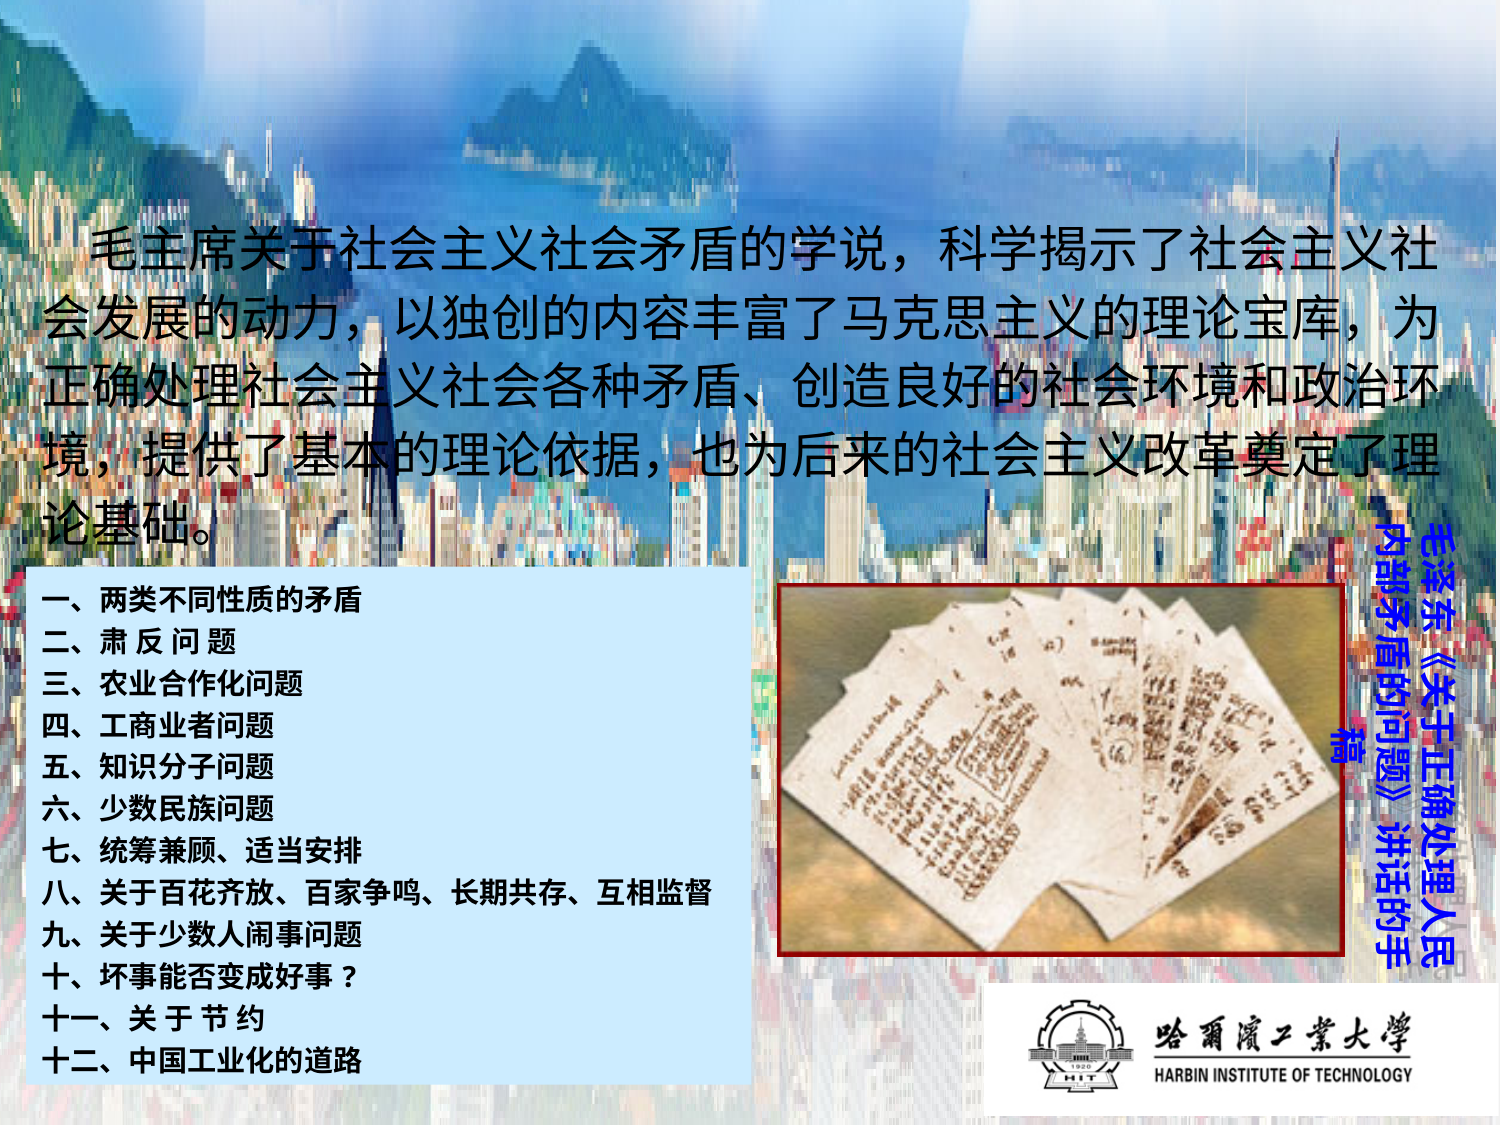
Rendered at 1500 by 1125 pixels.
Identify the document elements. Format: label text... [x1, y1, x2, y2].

picture [0, 0, 1500, 1125]
text_box 毛泽东《关于正确处理人民内部矛盾的问题》讲话的手稿 [1348, 492, 1470, 1001]
text_box 毛主席关于社会主义社会矛盾的学说，科学揭示了社会主义社会发展的动力，以独创的内容丰富了马克思主义的理论宝库，为正确处理社会主义社会各种矛盾、创造良好的社会环境和政治环境，提供了基本的理论依据，也为后来的社会主义改革奠定了理论基础。 [26, 200, 1470, 561]
text_box 一、两类不同性质的矛盾 二、肃 反 问 题 三、农业合作化问题 四、工商业者问题 五、知识分子问题 六、少数民族问题 七、统筹兼顾、适当安排 八、关于百花齐放、百家争鸣、长期共存、互相监督 九、关于少数人闹事问题 十、坏事能否变成好事? 十一、关 于 节 约 十二、中国工业化的道路 [26, 566, 752, 1085]
